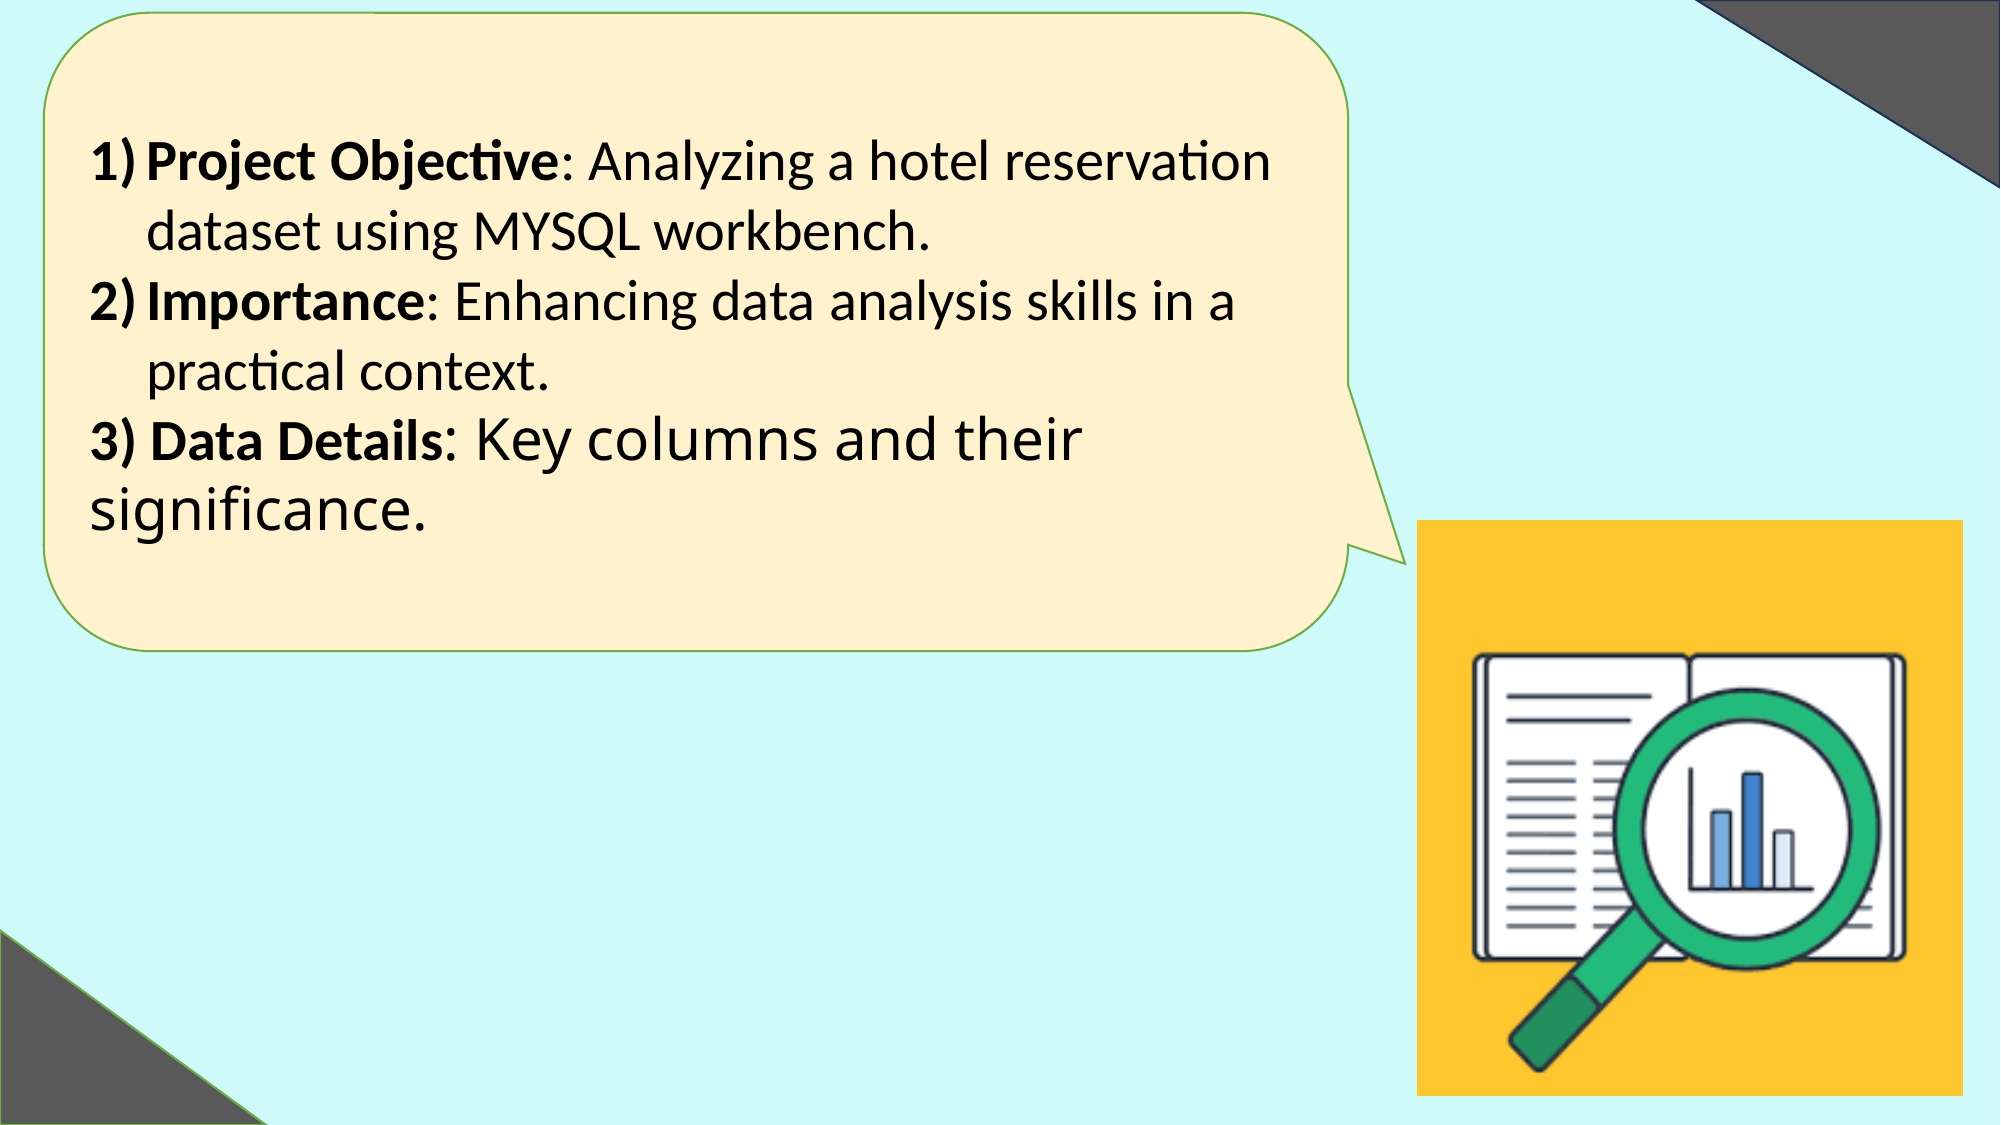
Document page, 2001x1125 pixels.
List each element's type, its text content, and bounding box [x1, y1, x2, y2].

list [1417, 520, 1963, 1097]
text_box Project Objective: Analyzing a hotel reservation dataset using MYSQL workbench. Importance: Enhancing data analysis skills in a practical context. 3) Data Details: Key columns and their significance. [42, 11, 1407, 653]
text_box [0, 929, 268, 1125]
text_box [1694, 0, 2000, 189]
